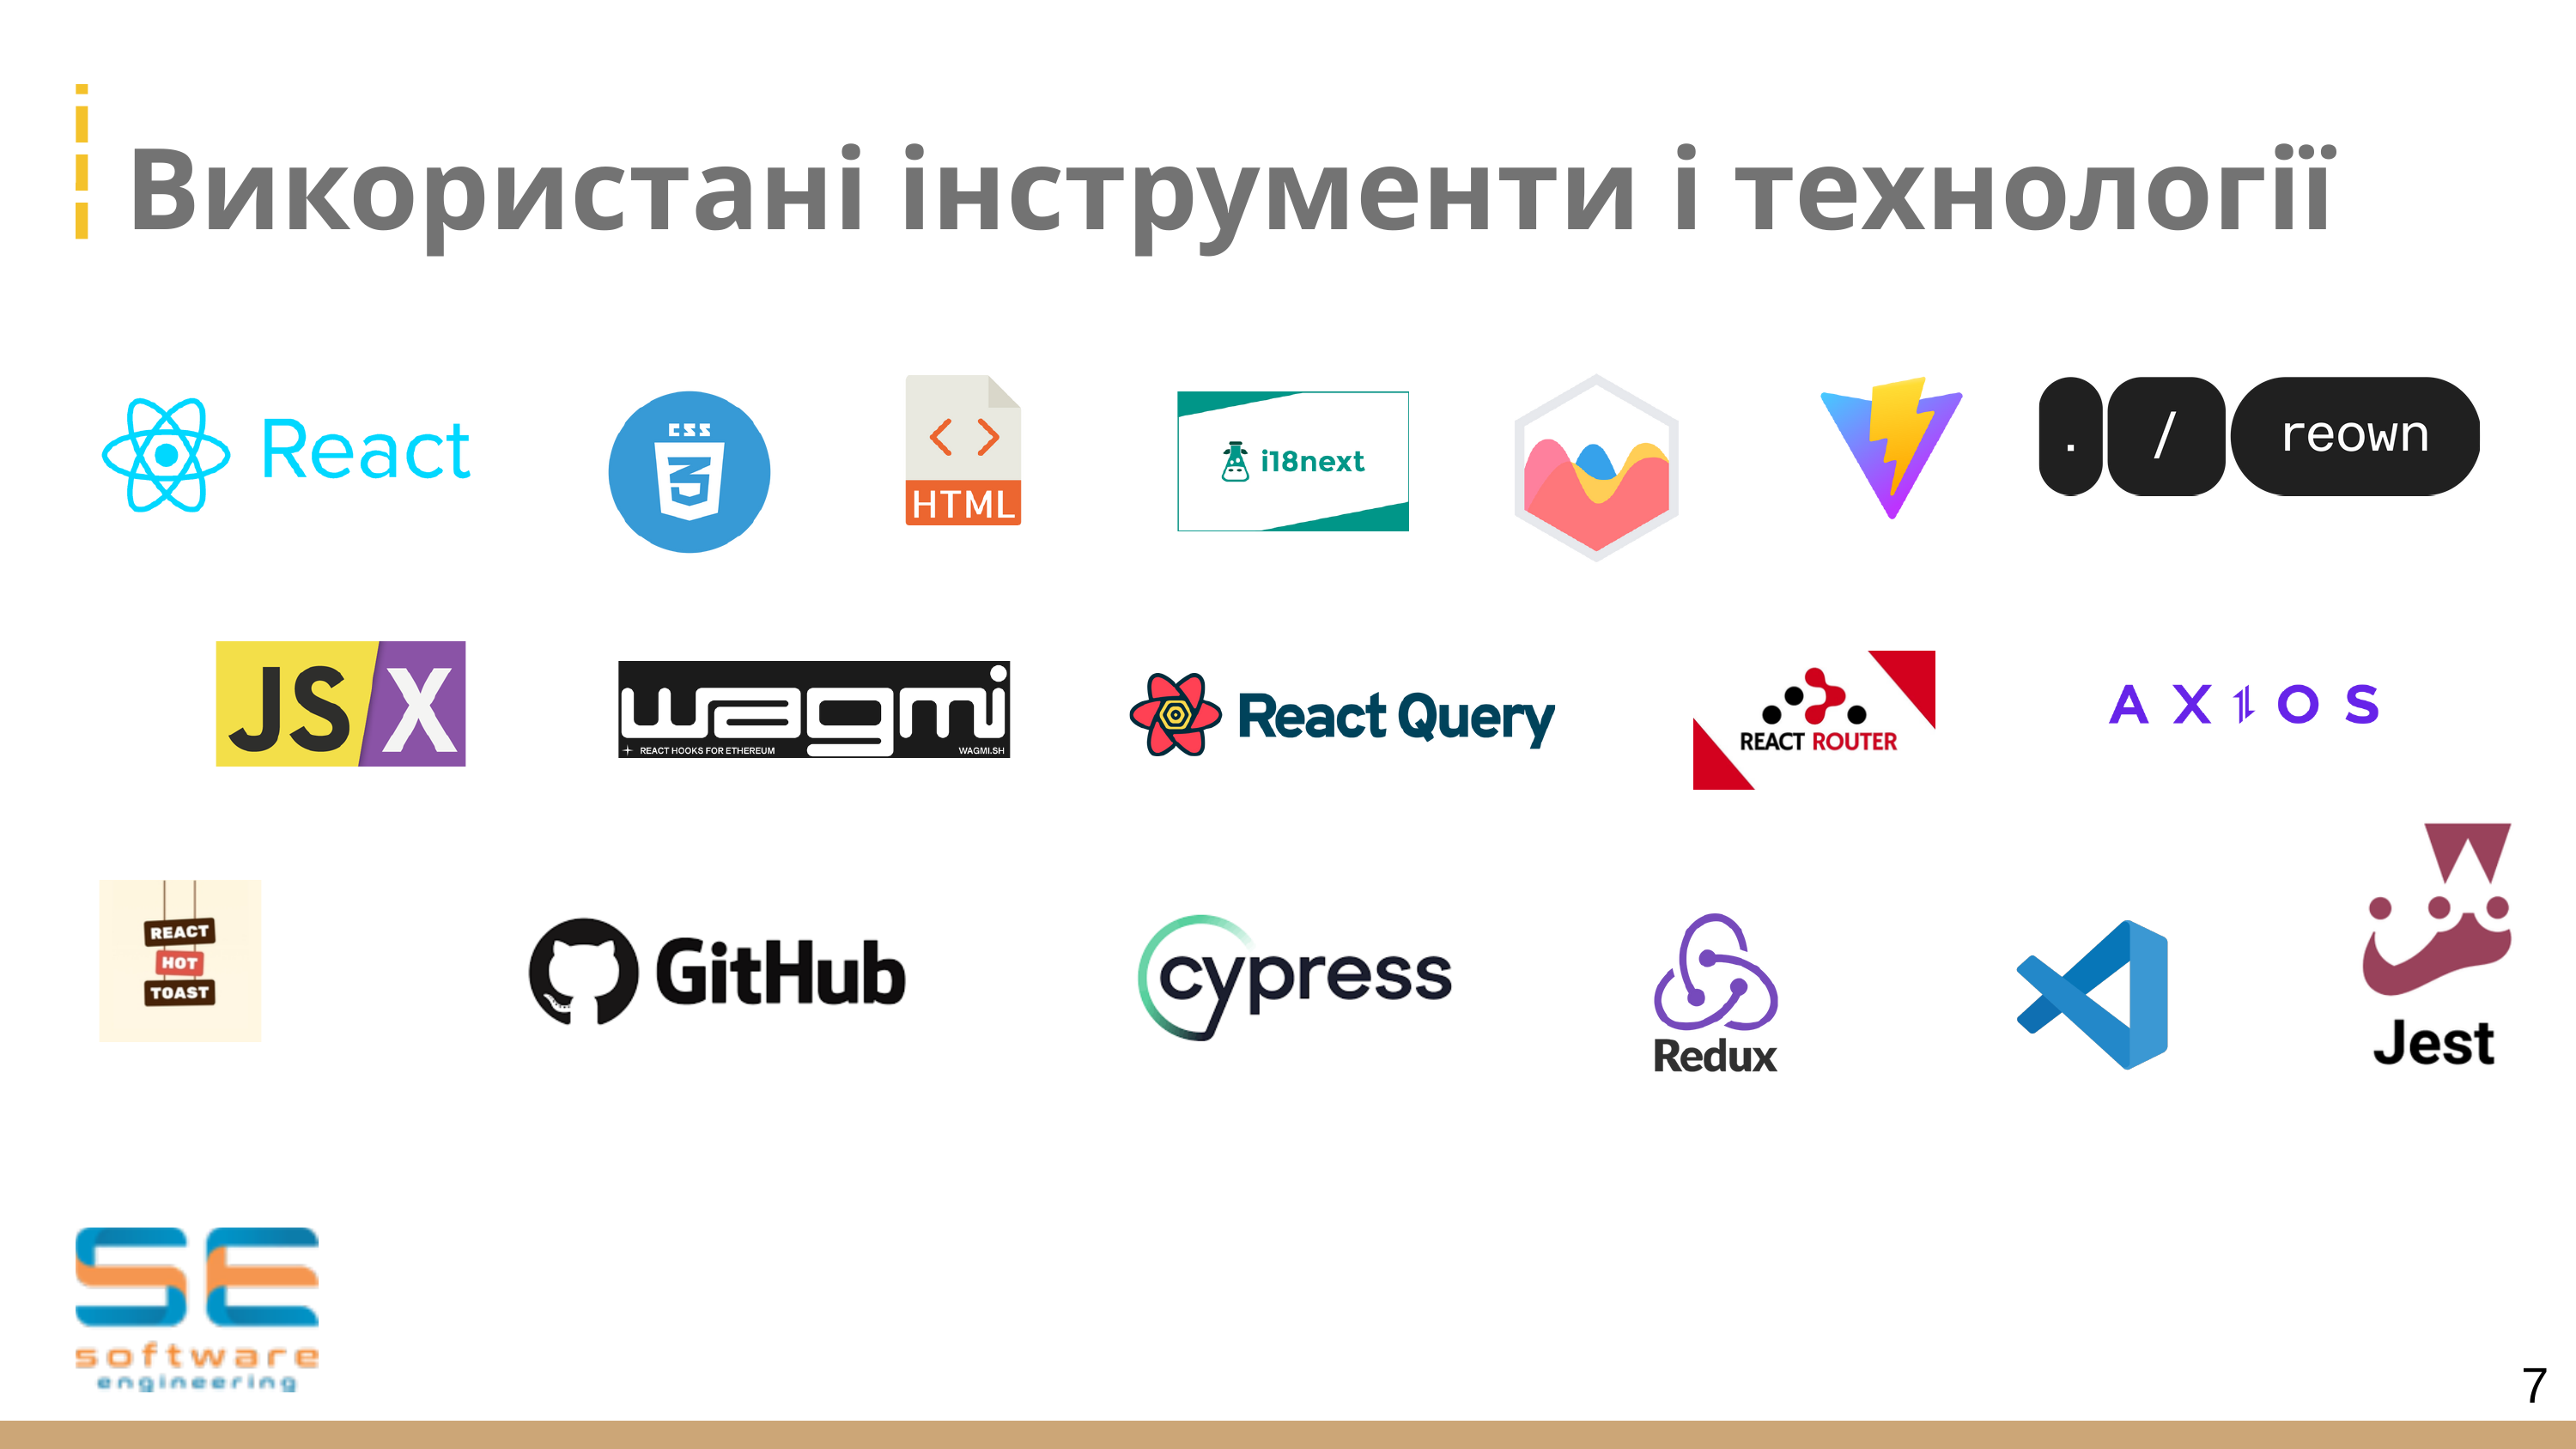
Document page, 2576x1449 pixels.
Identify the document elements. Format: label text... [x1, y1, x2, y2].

text_box [1107, 880, 1483, 1076]
text_box 7 [2521, 1353, 2576, 1414]
text_box [1693, 651, 1936, 790]
text_box [468, 880, 967, 1064]
text_box [888, 375, 1038, 525]
text_box [2073, 567, 2414, 840]
text_box [99, 880, 262, 1042]
text_box [1611, 891, 1816, 1096]
text_box [1817, 376, 1965, 523]
text_box [95, 348, 476, 561]
text_box [76, 1228, 319, 1392]
text_box [599, 382, 779, 561]
text_box [216, 641, 466, 767]
text_box [2356, 808, 2522, 1070]
text_box [2014, 918, 2168, 1070]
text_box [618, 661, 1011, 758]
text_box [1129, 673, 1556, 756]
text_box [1177, 391, 1409, 531]
text_box [1483, 355, 1710, 581]
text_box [124, 67, 2549, 252]
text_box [0, 1421, 2576, 1449]
text_box [2038, 377, 2481, 496]
